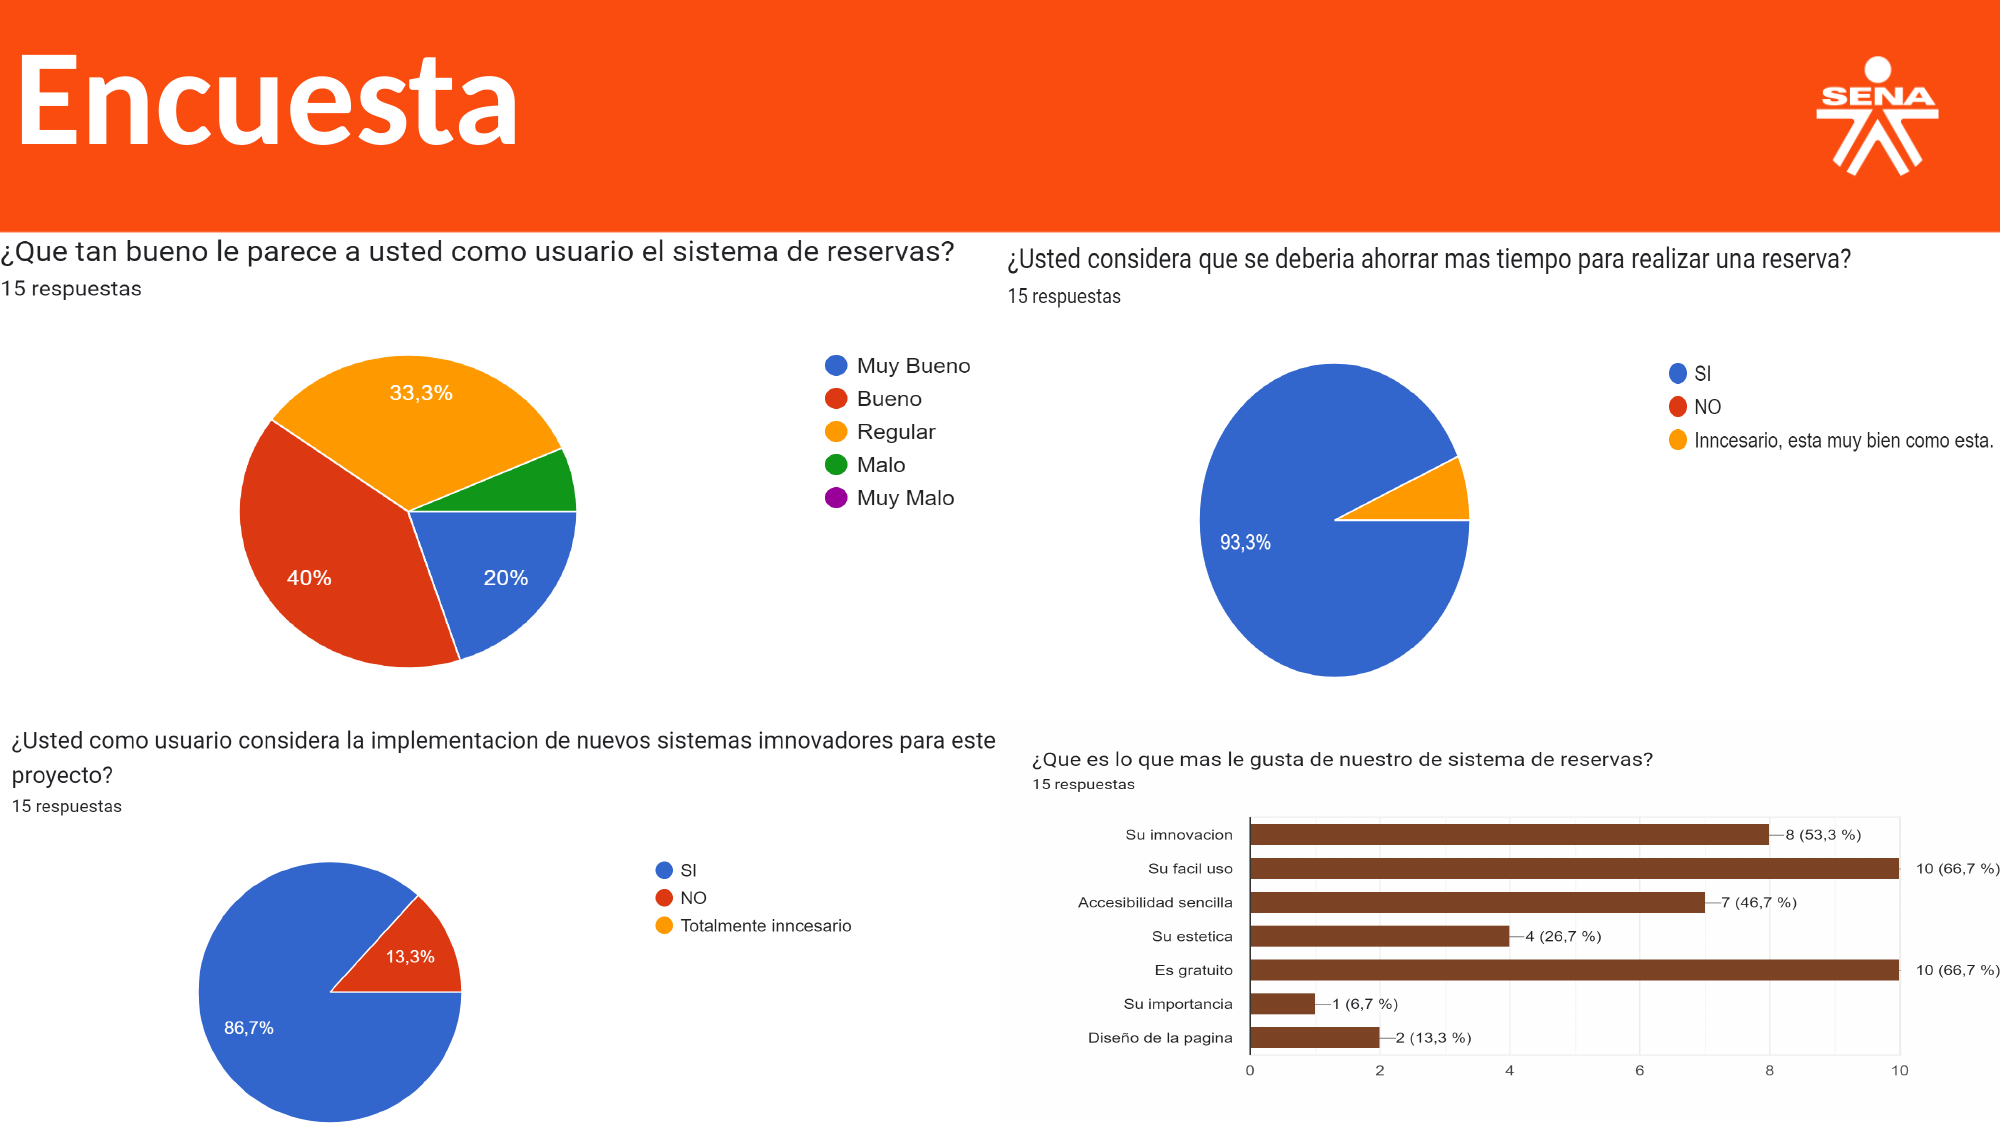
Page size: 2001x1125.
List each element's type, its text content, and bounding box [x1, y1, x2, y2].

picture [0, 0, 2000, 1125]
text_box Encuesta [0, 0, 1040, 180]
